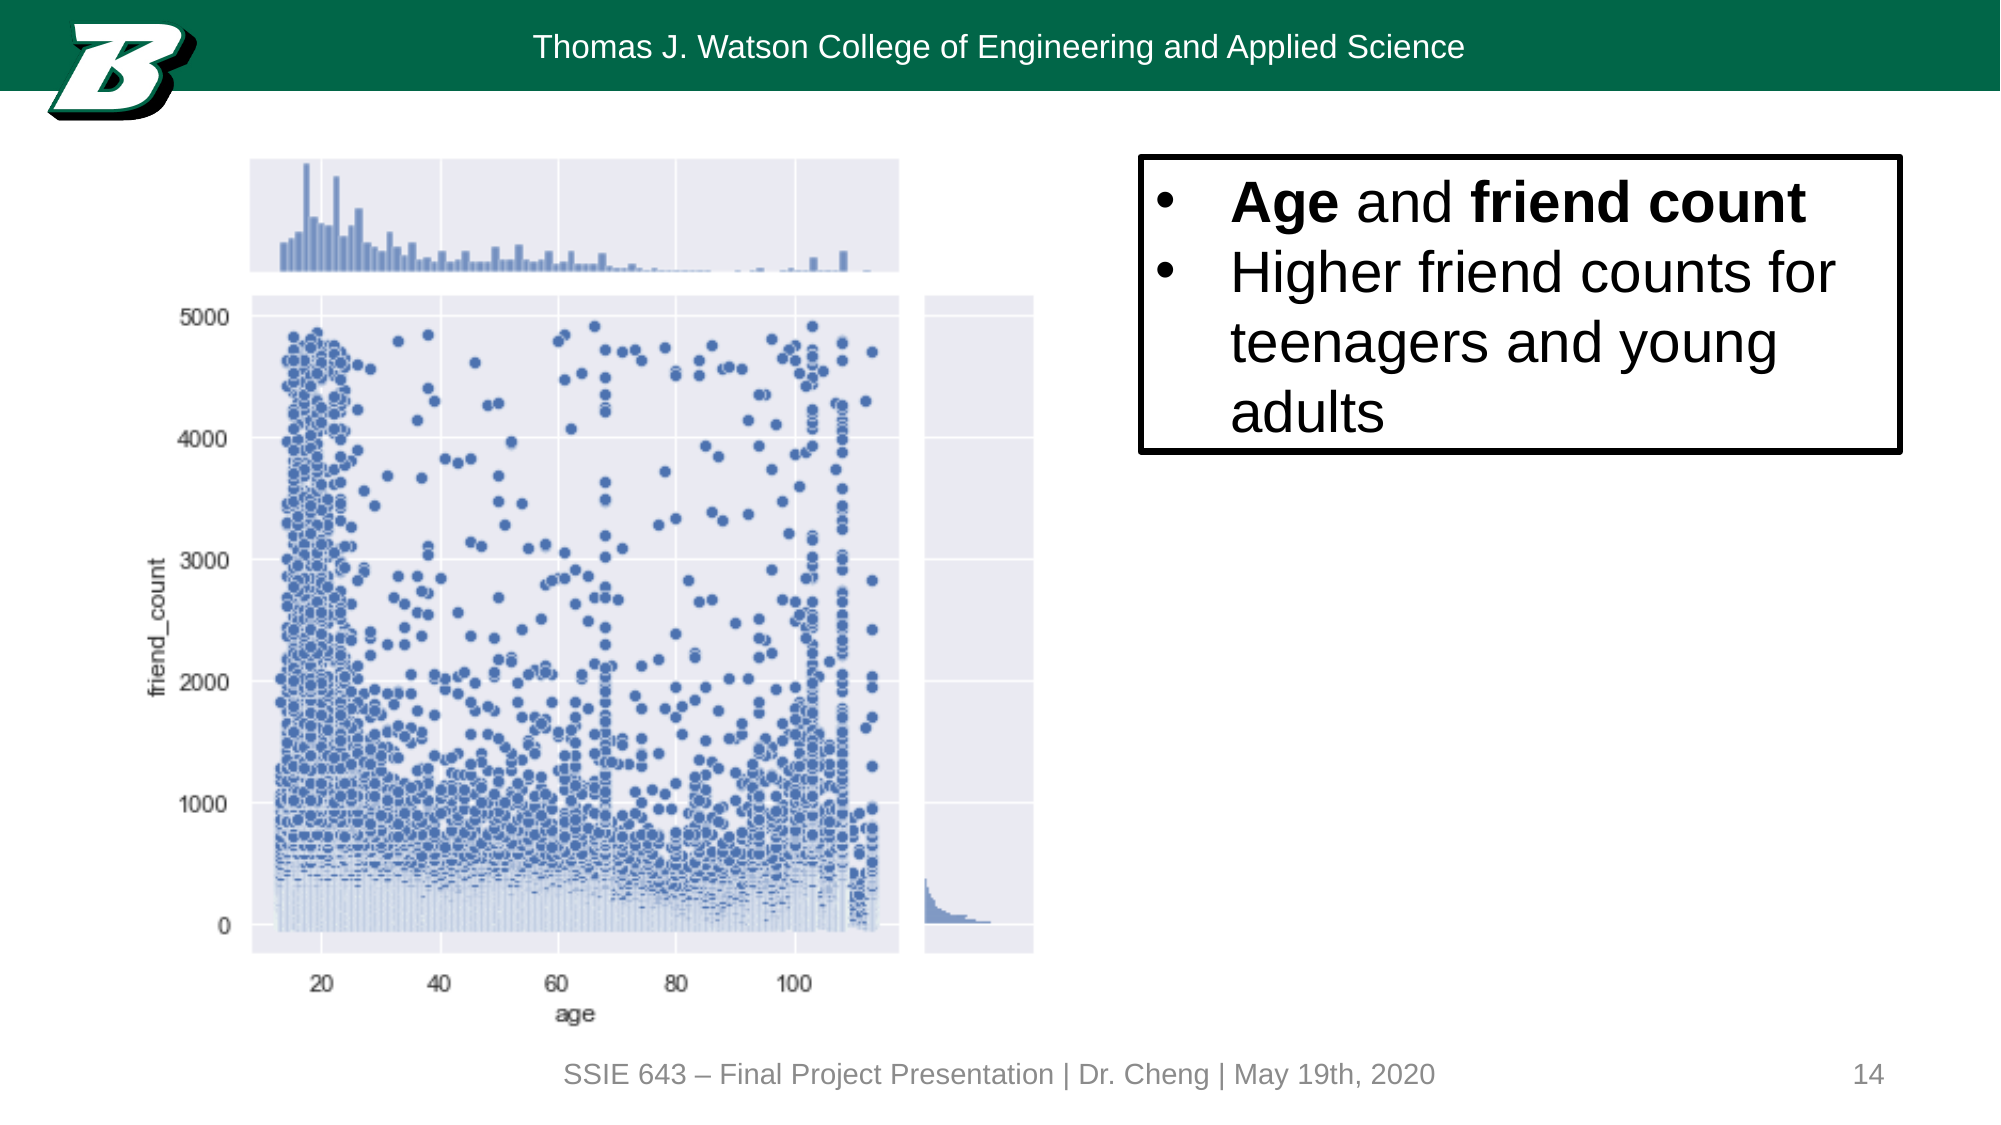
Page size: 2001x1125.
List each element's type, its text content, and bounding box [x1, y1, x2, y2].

text_box Age and friend count Higher friend counts for teenagers and young adults [1140, 156, 1900, 452]
slide_number 14 [1433, 1042, 1900, 1103]
footer SSIE 643 – Final Project Presentation | Dr. Cheng | May 19th, 2020 [506, 1042, 1433, 1103]
picture [0, 0, 2000, 1125]
